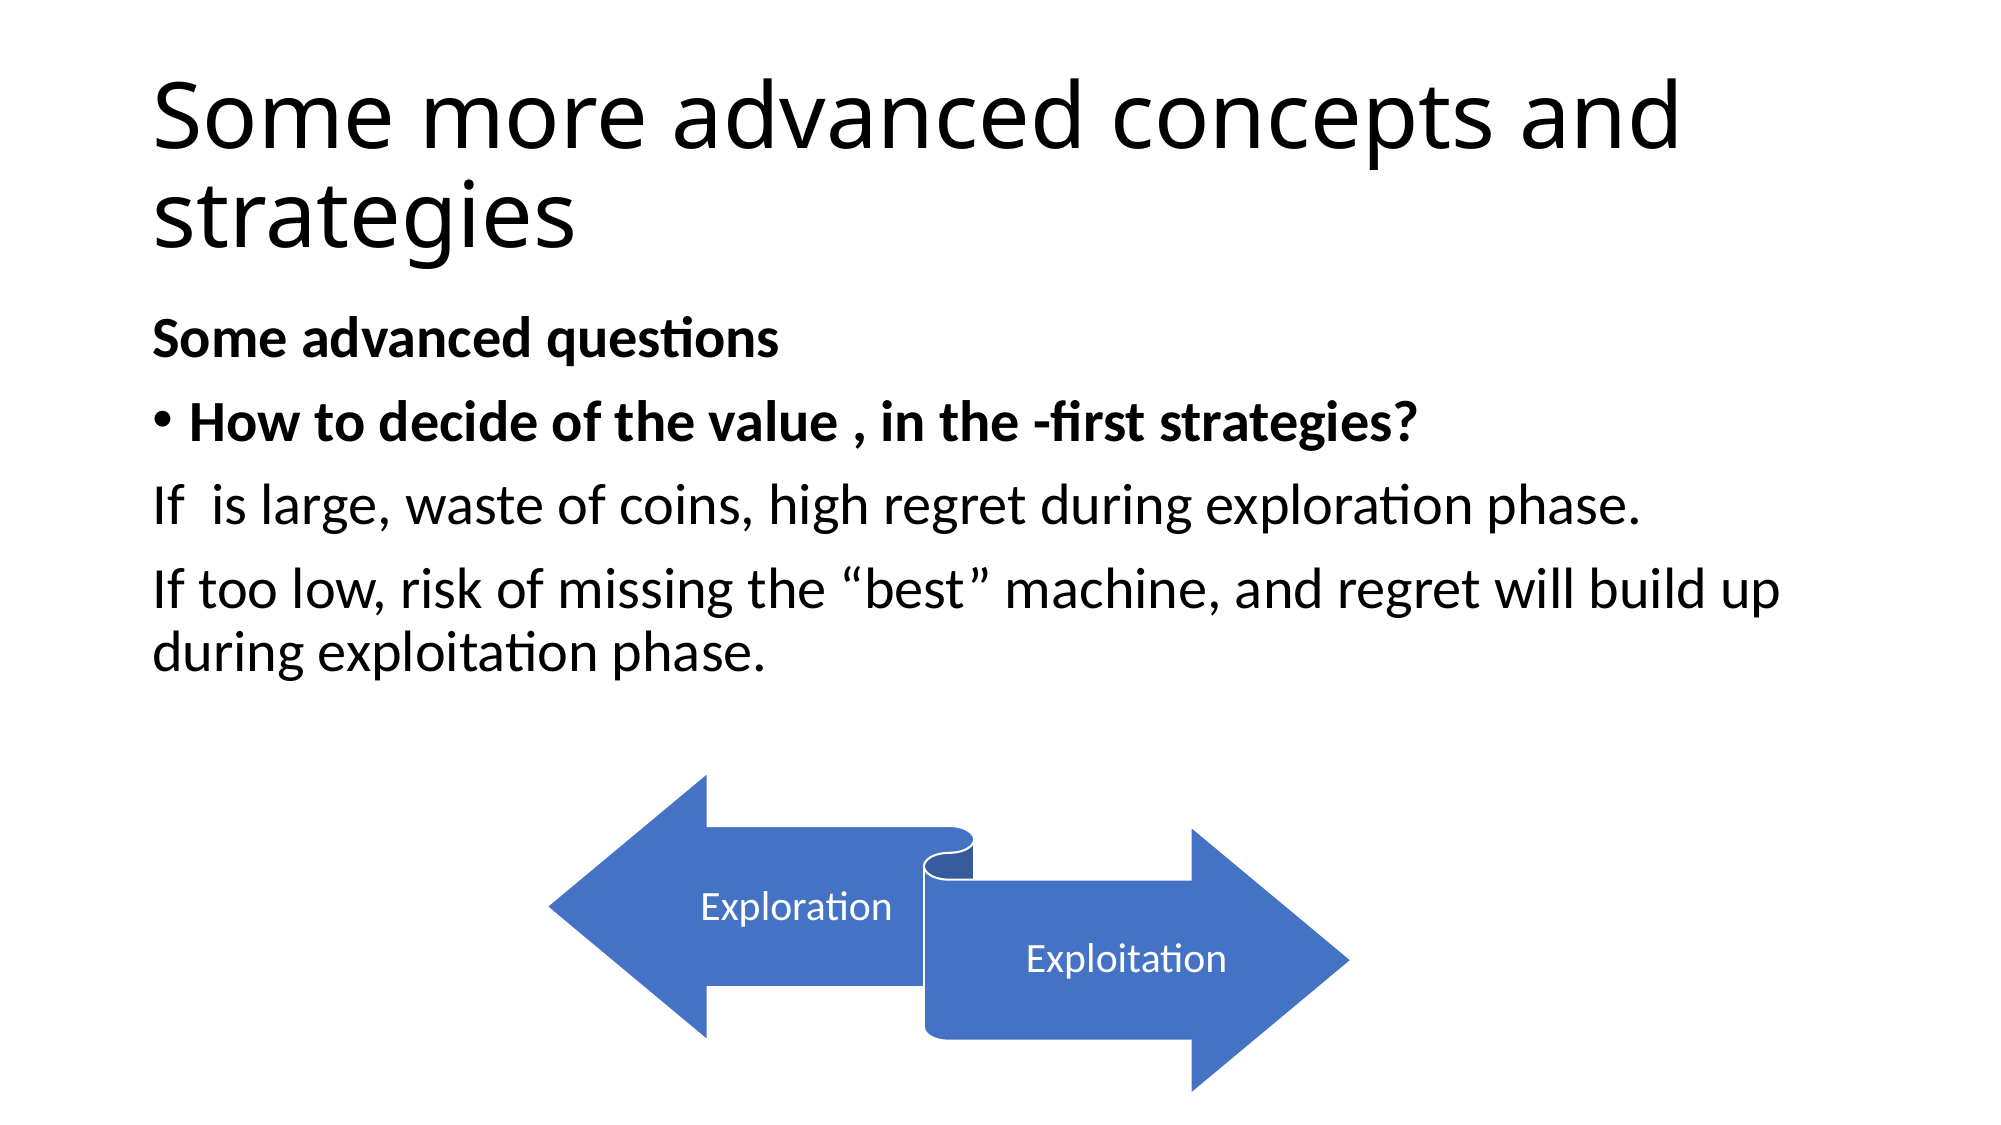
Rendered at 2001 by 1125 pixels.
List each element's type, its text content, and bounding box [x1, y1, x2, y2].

title Some more advanced concepts and strategies [137, 59, 1863, 278]
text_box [546, 772, 1393, 1095]
